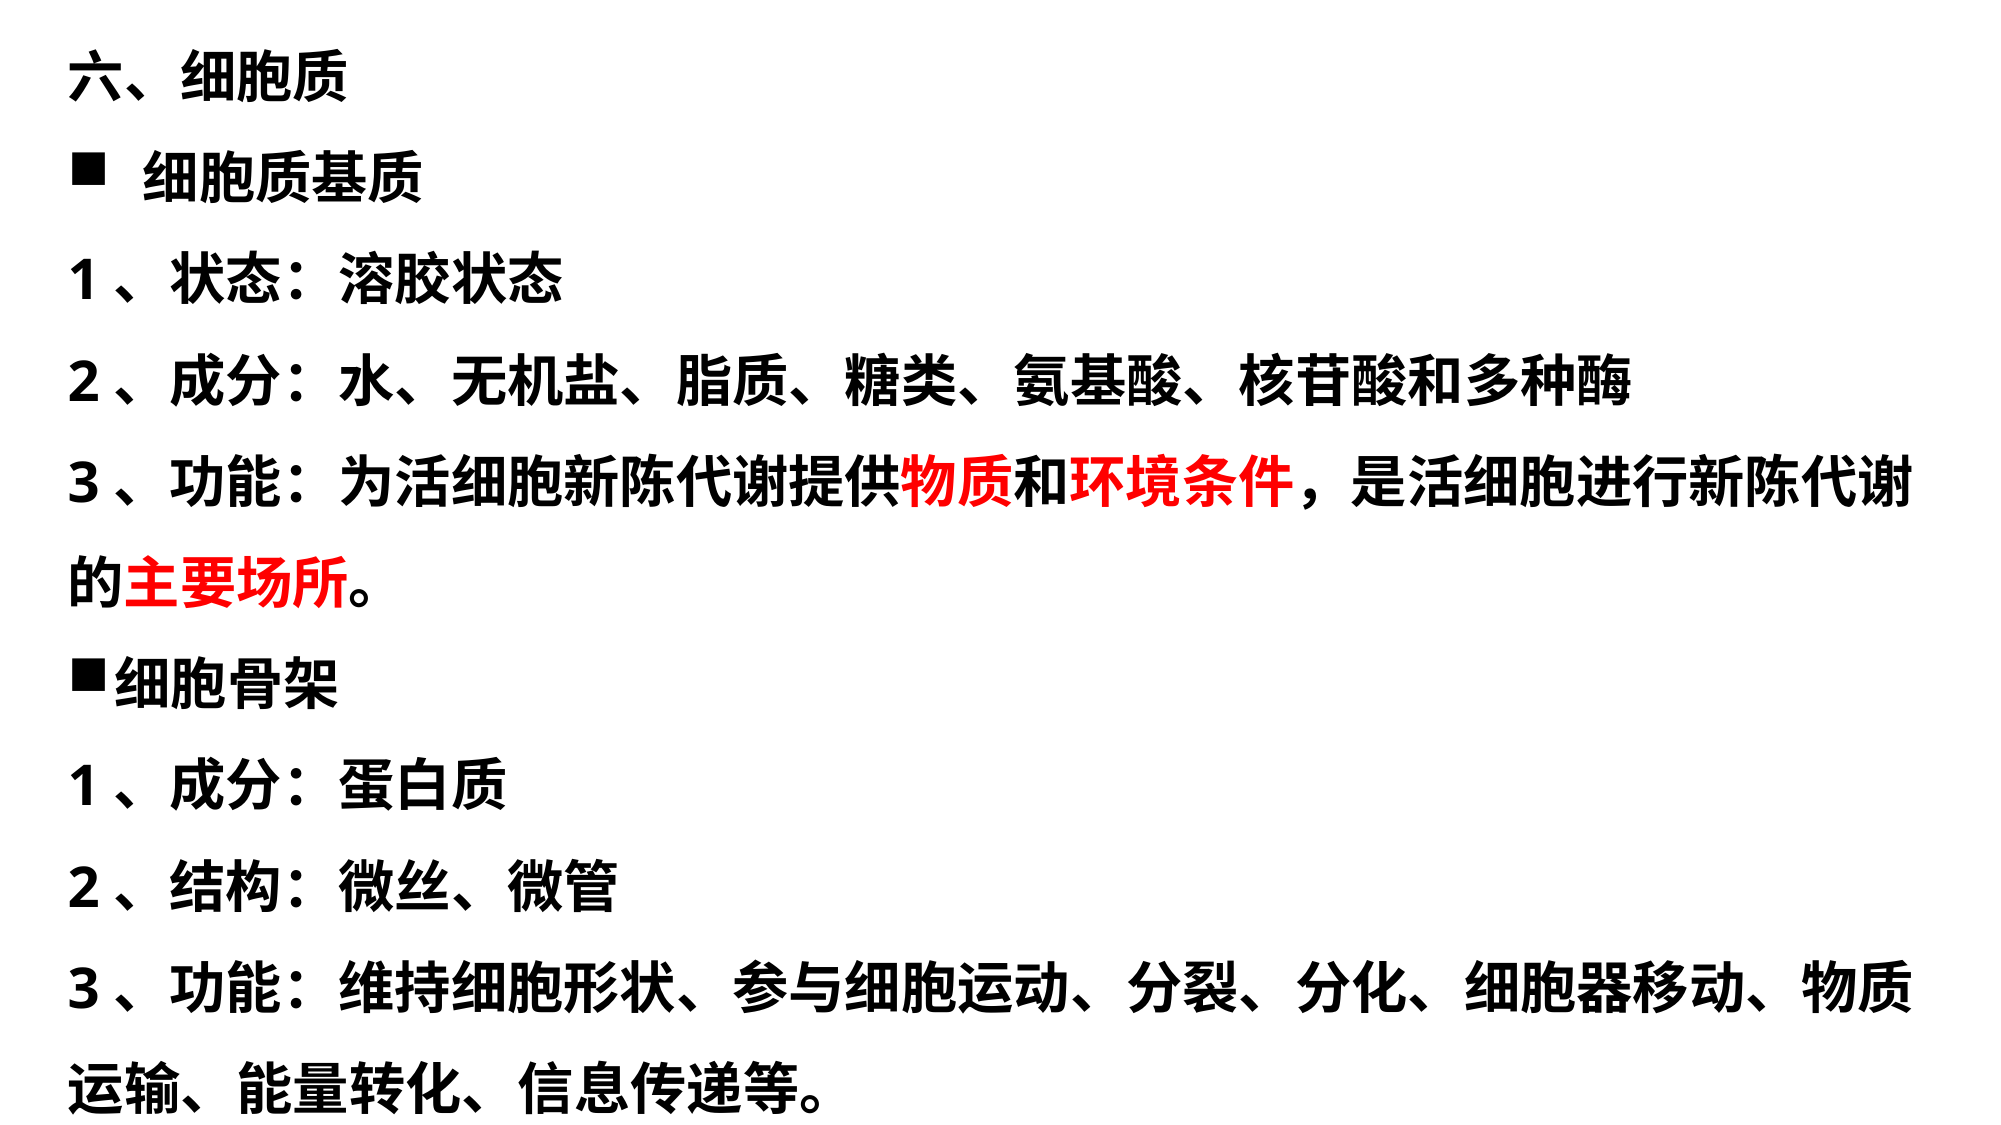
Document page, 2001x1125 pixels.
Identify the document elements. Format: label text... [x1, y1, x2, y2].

text_box 六、细胞质 细胞质基质 1、状态：溶胶状态 2、成分：水、无机盐、脂质、糖类、氨基酸、核苷酸和多种酶 3、功能：为活细胞新陈代谢提供物质和环境条件，是活细胞进行新陈代谢的主要场所。 细胞骨架 1、成分：蛋白质 2、结构：微丝、微管 3、功能：维持细胞形状、参与细胞运动、分裂、分化、细胞器移动、物质运输、能量转化、信息传递等。 [52, 0, 1942, 1125]
